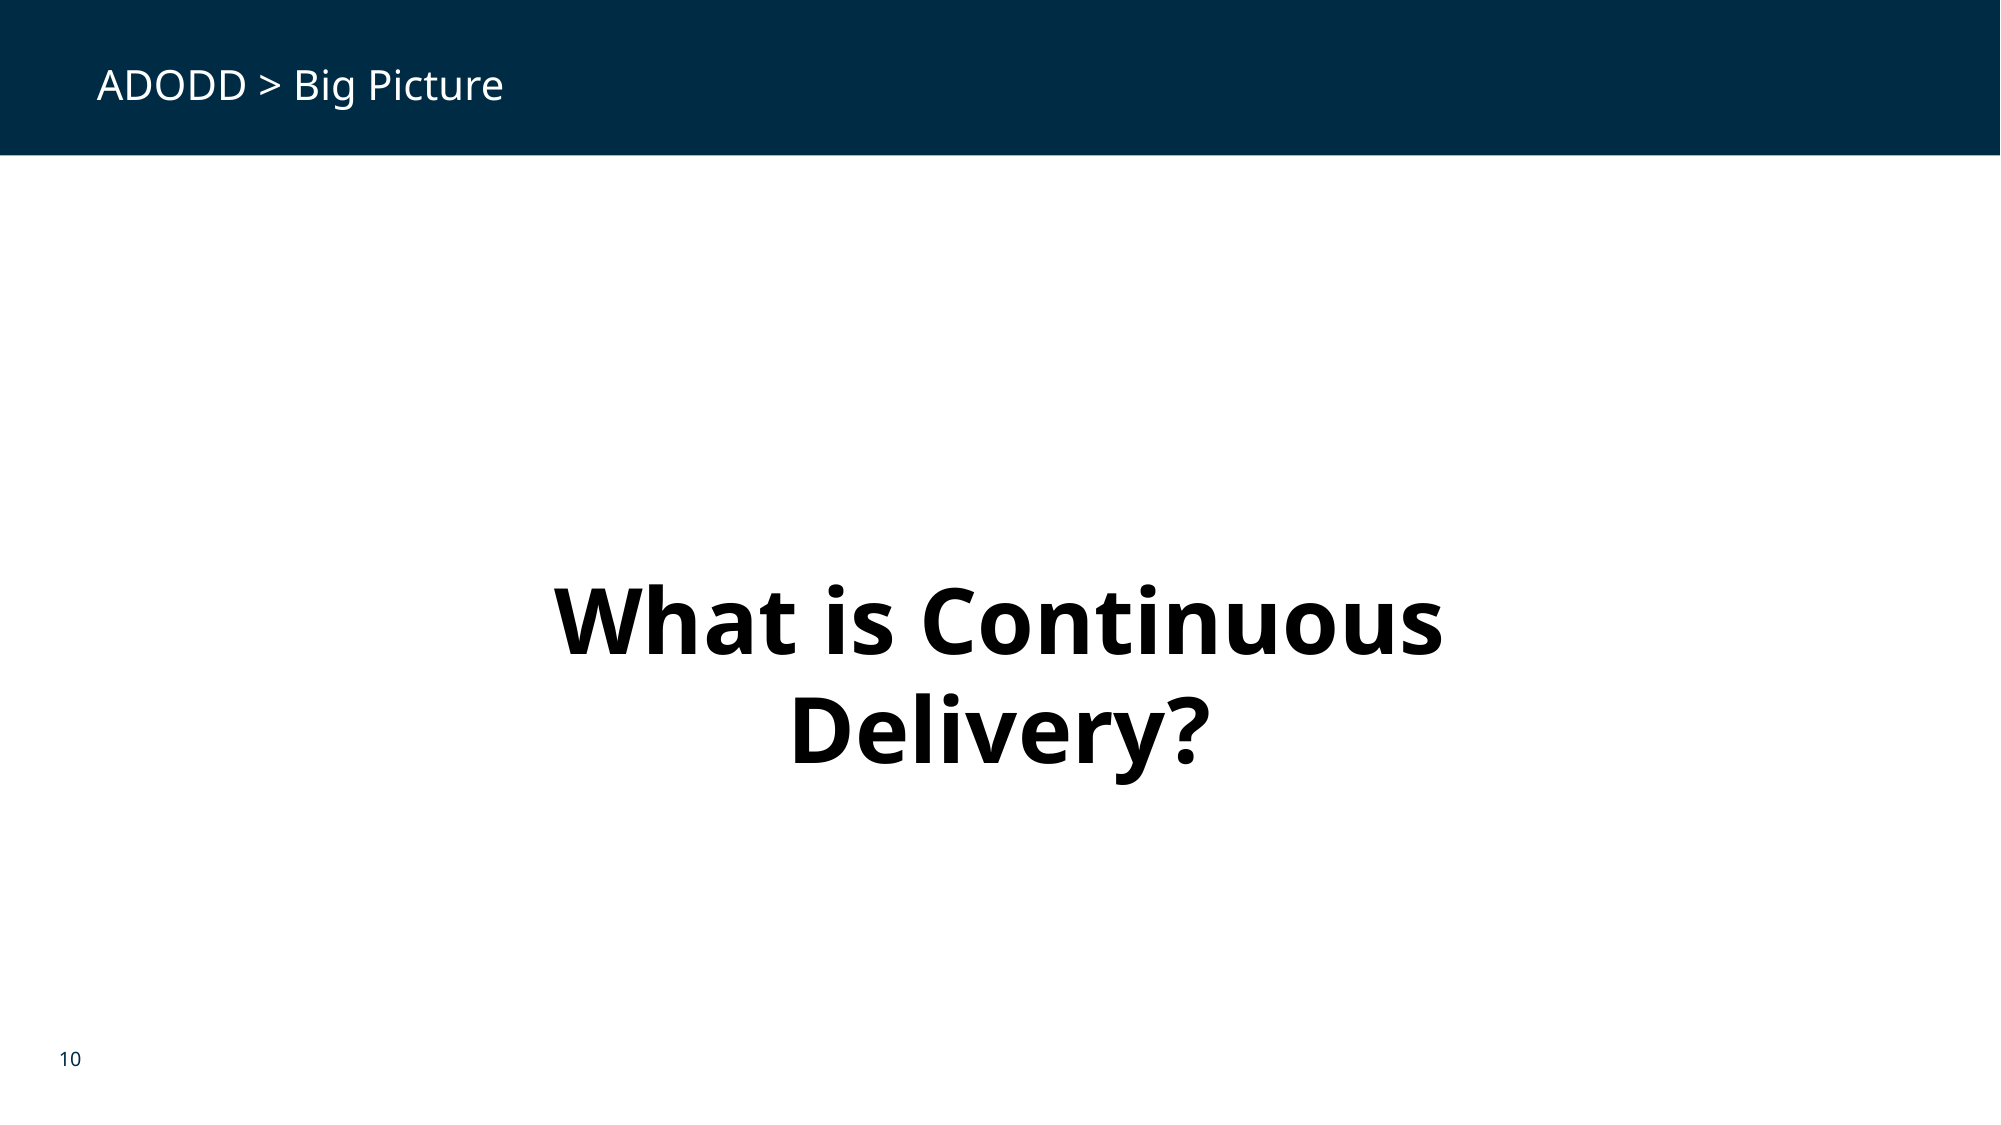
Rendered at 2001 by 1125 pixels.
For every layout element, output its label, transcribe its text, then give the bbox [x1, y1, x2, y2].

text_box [0, 0, 2000, 156]
text_box What is Continuous Delivery? [401, 562, 1599, 684]
